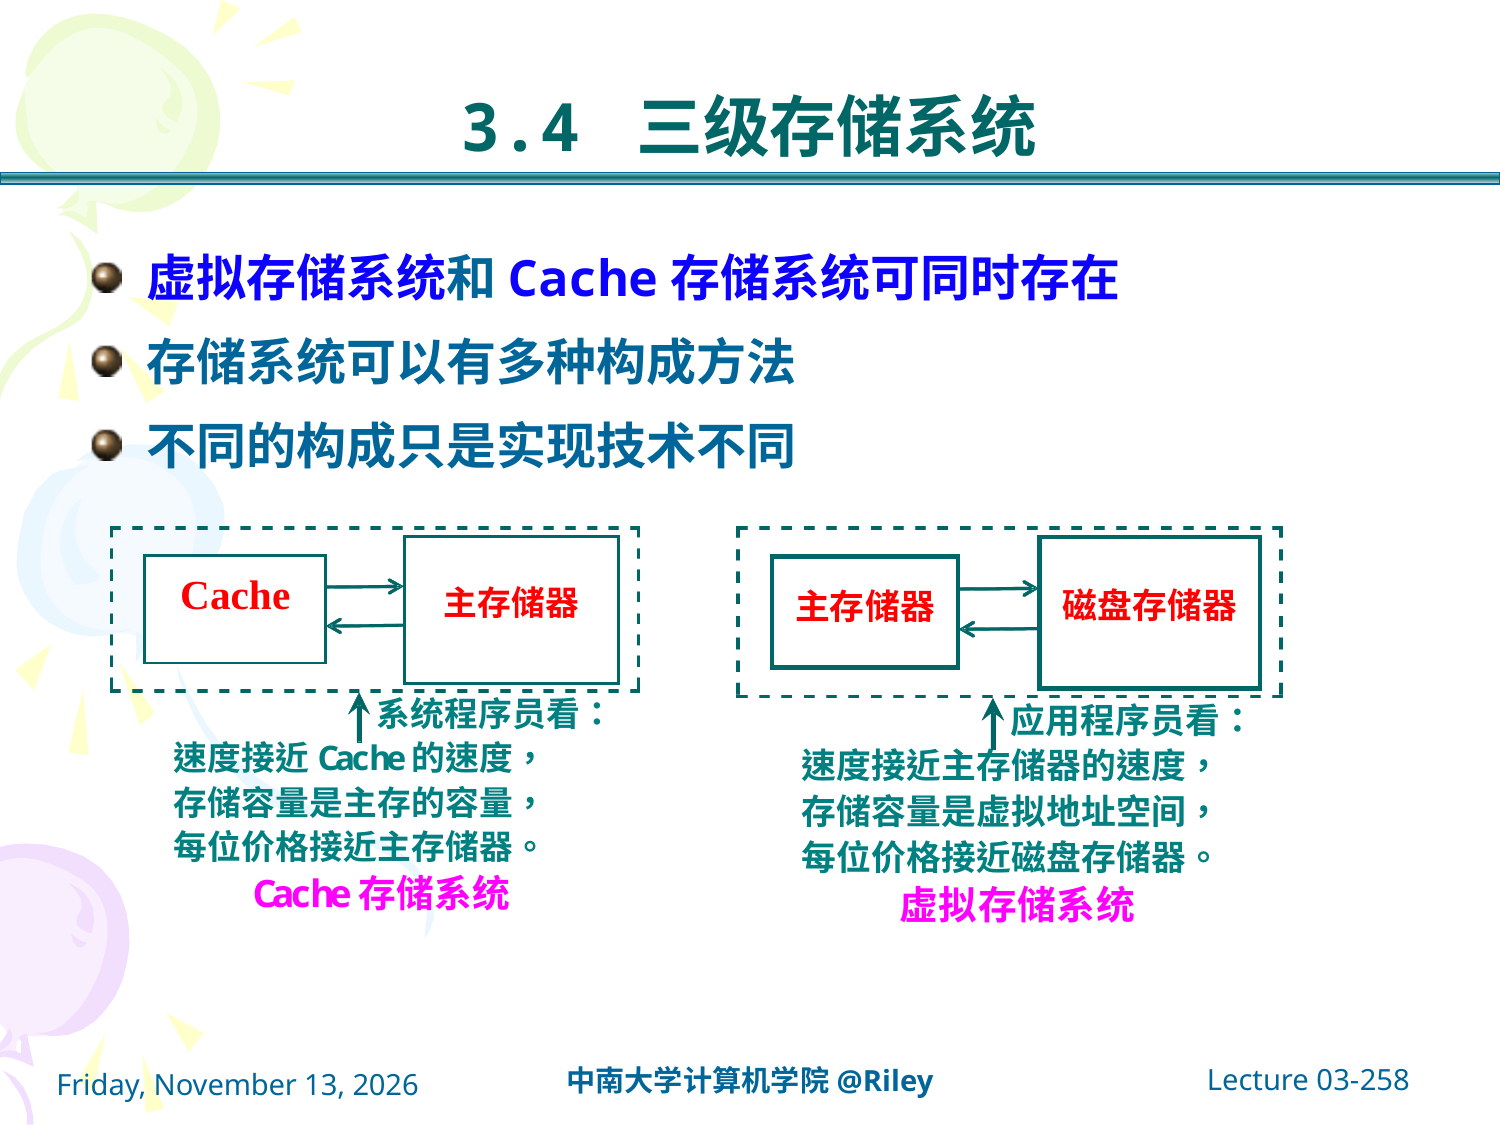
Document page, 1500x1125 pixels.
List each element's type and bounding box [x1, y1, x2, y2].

picture [90, 344, 122, 377]
picture [90, 428, 122, 461]
title [72, 78, 1425, 173]
picture [90, 261, 122, 293]
list [75, 215, 1425, 489]
text_box [88, 526, 676, 937]
slide_number [714, 1053, 1425, 1125]
text_box [713, 526, 1322, 950]
slide_number [41, 1058, 513, 1106]
footer [512, 1054, 714, 1125]
